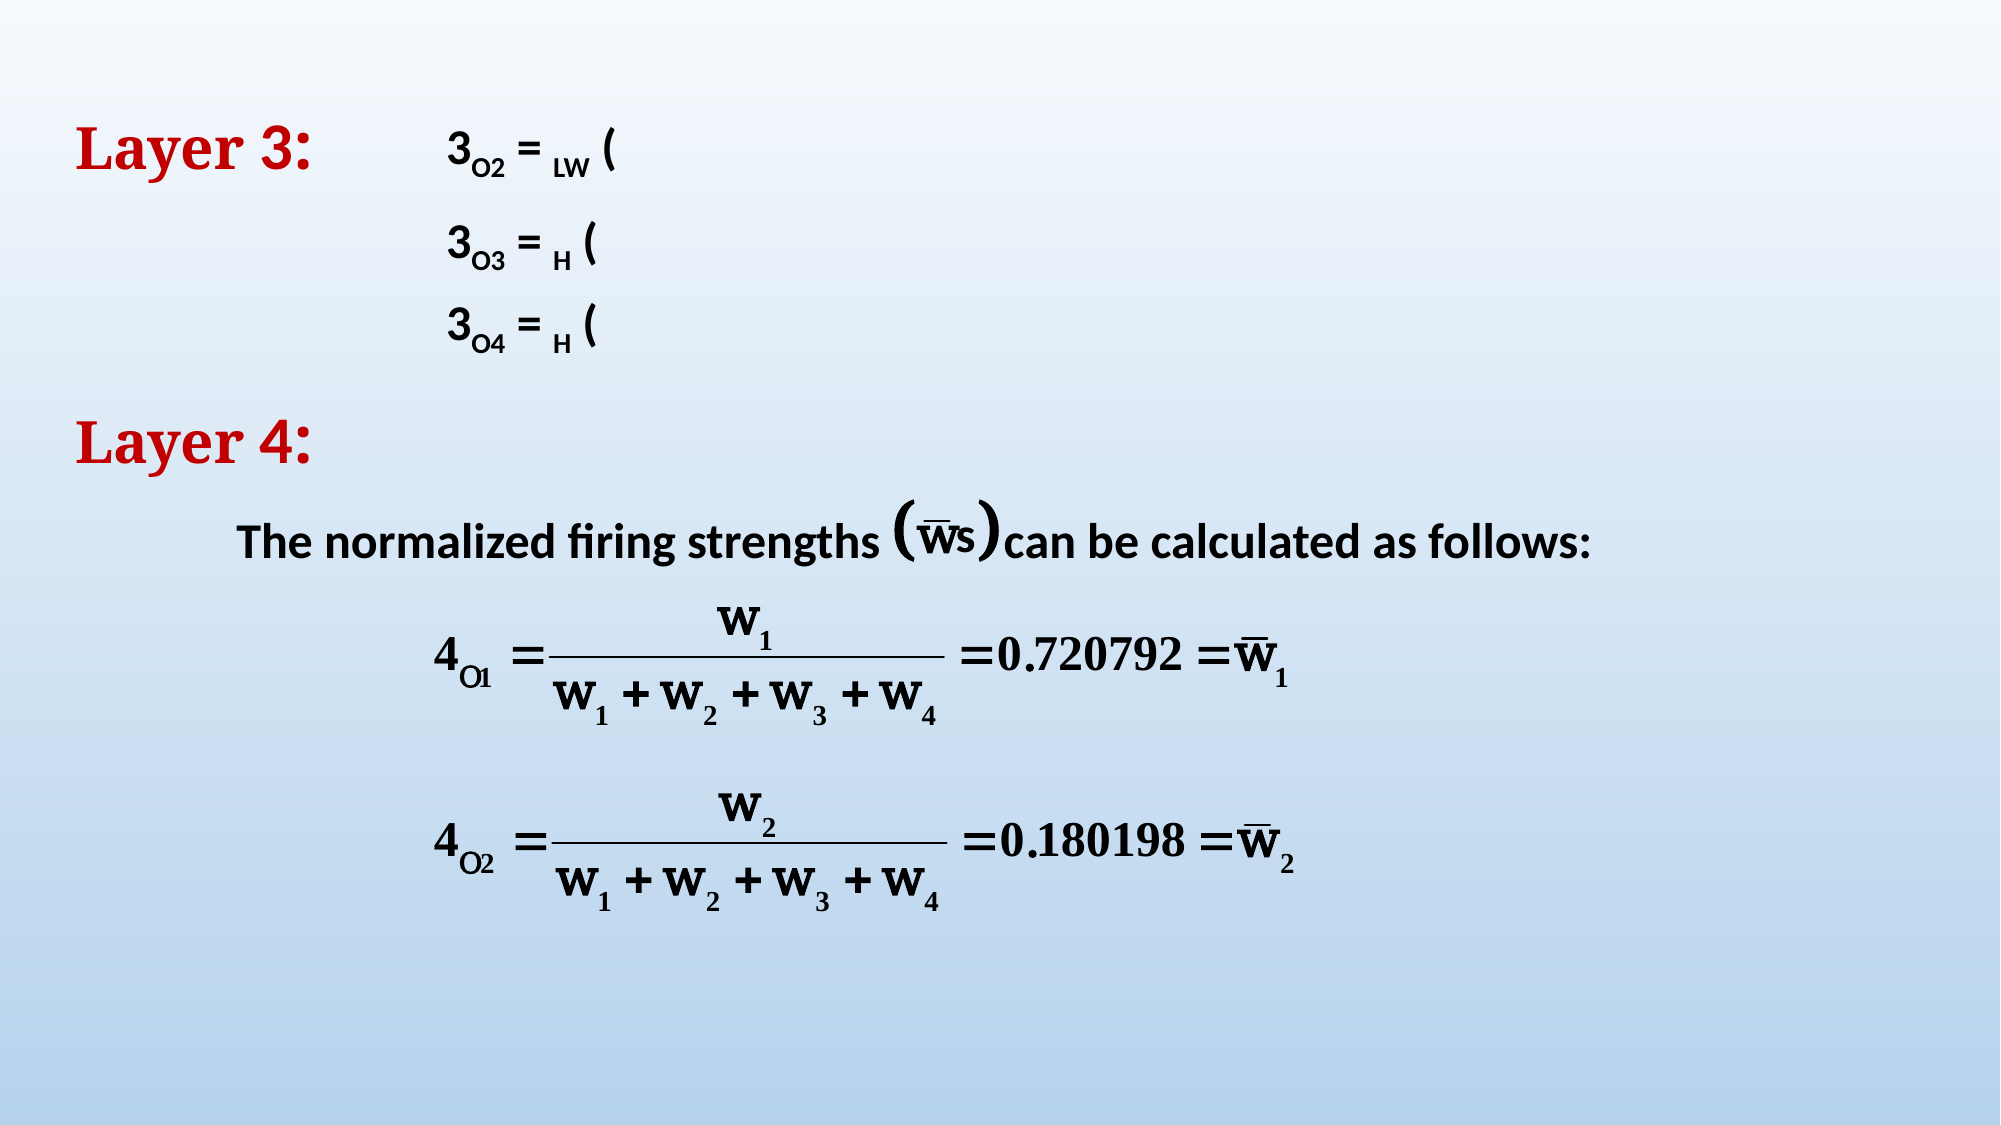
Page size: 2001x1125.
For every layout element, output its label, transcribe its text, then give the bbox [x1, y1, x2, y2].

text_box [31, 112, 1671, 982]
text_box The normalized firing strengths can be calculated as follows: [221, 501, 891, 576]
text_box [431, 107, 1432, 361]
text_box The normalized firing strengths can be calculated as follows: [1001, 501, 1671, 576]
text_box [891, 498, 1001, 580]
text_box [431, 583, 1305, 1011]
text_box Layer 4: [60, 389, 329, 485]
text_box Layer 3: [60, 95, 329, 190]
